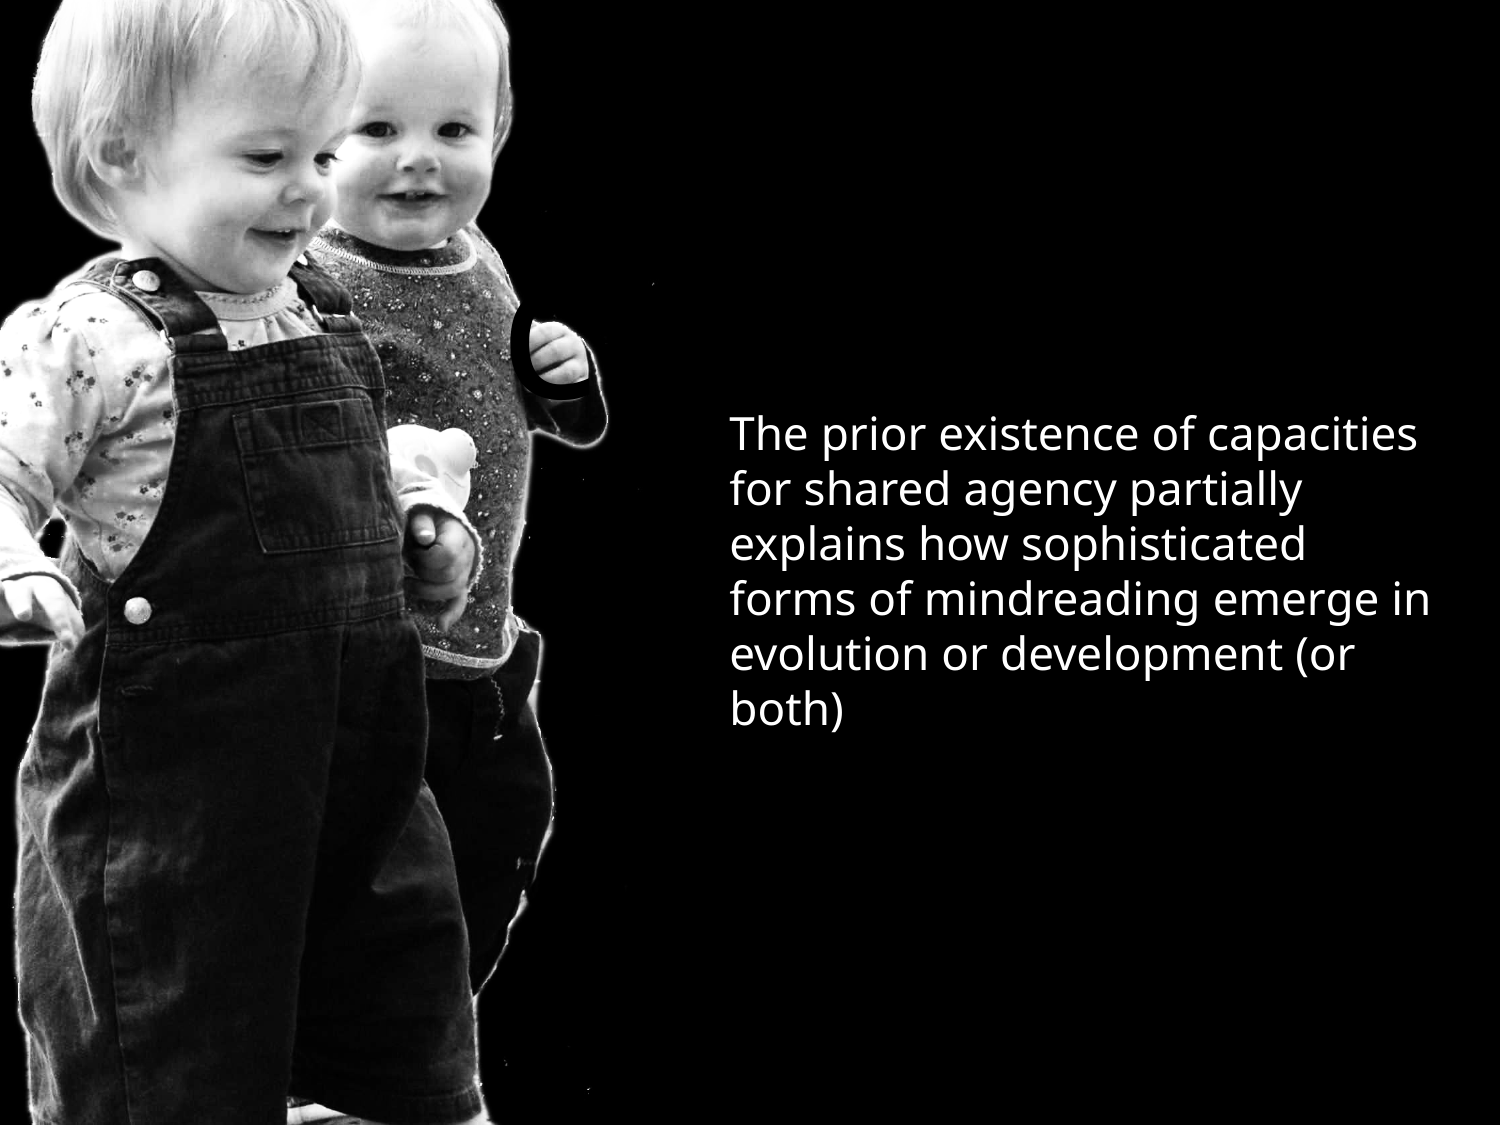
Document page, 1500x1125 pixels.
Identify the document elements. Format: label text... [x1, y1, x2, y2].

text_box conjecture [682, 184, 1459, 695]
text_box The prior existence of capacities for shared agency partially explains how sophisticated forms of mindreading emerge in evolution or development (or both) [714, 397, 1459, 742]
picture [0, 0, 677, 1125]
